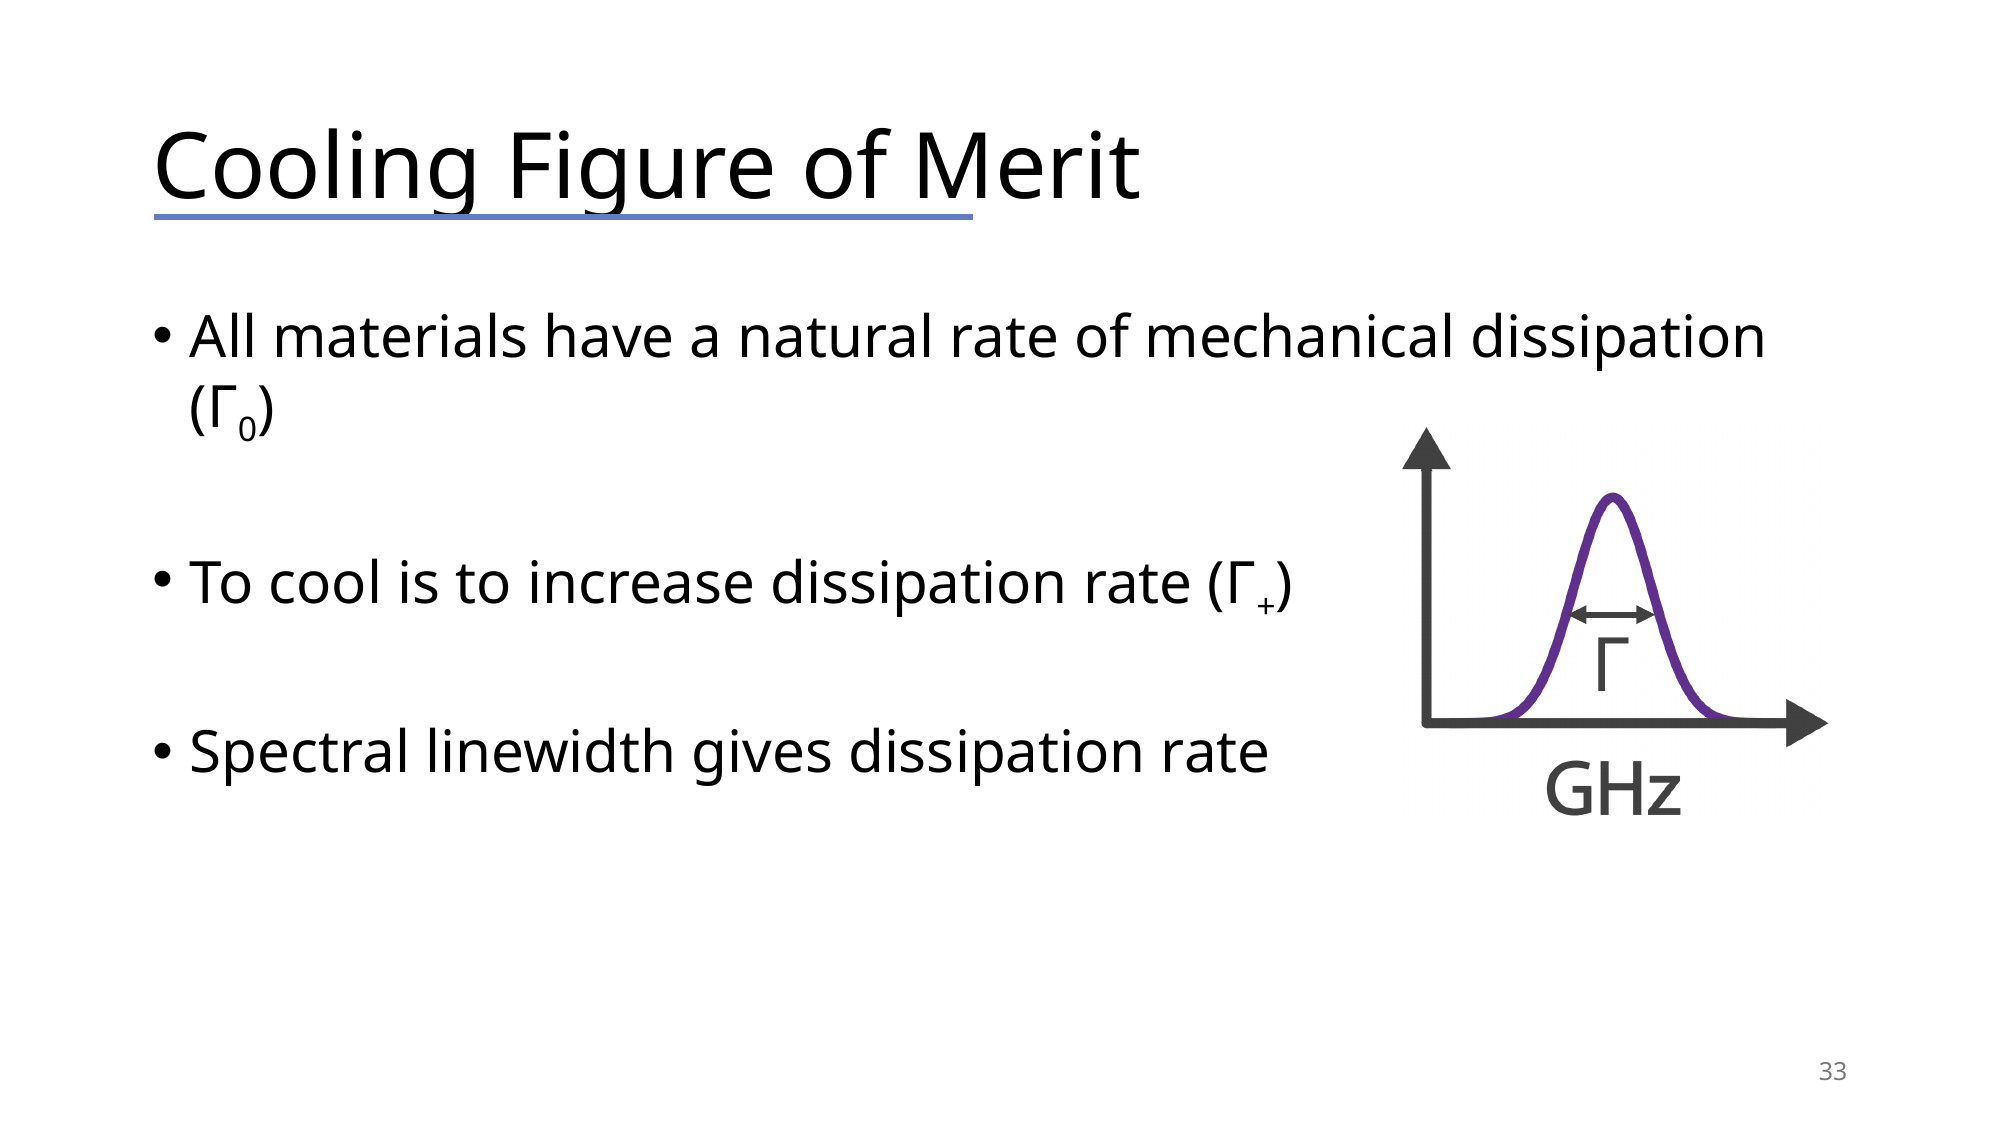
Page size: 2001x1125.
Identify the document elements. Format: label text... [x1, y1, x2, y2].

list All materials have a natural rate of mechanical dissipation (Γ0) To cool is to increase dissipation rate (Γ+) Spectral linewidth gives dissipation rate [137, 299, 1863, 1014]
slide_number 32 [1412, 1042, 1863, 1103]
title Cooling Figure of Merit [137, 59, 1863, 278]
picture [1398, 421, 1838, 825]
